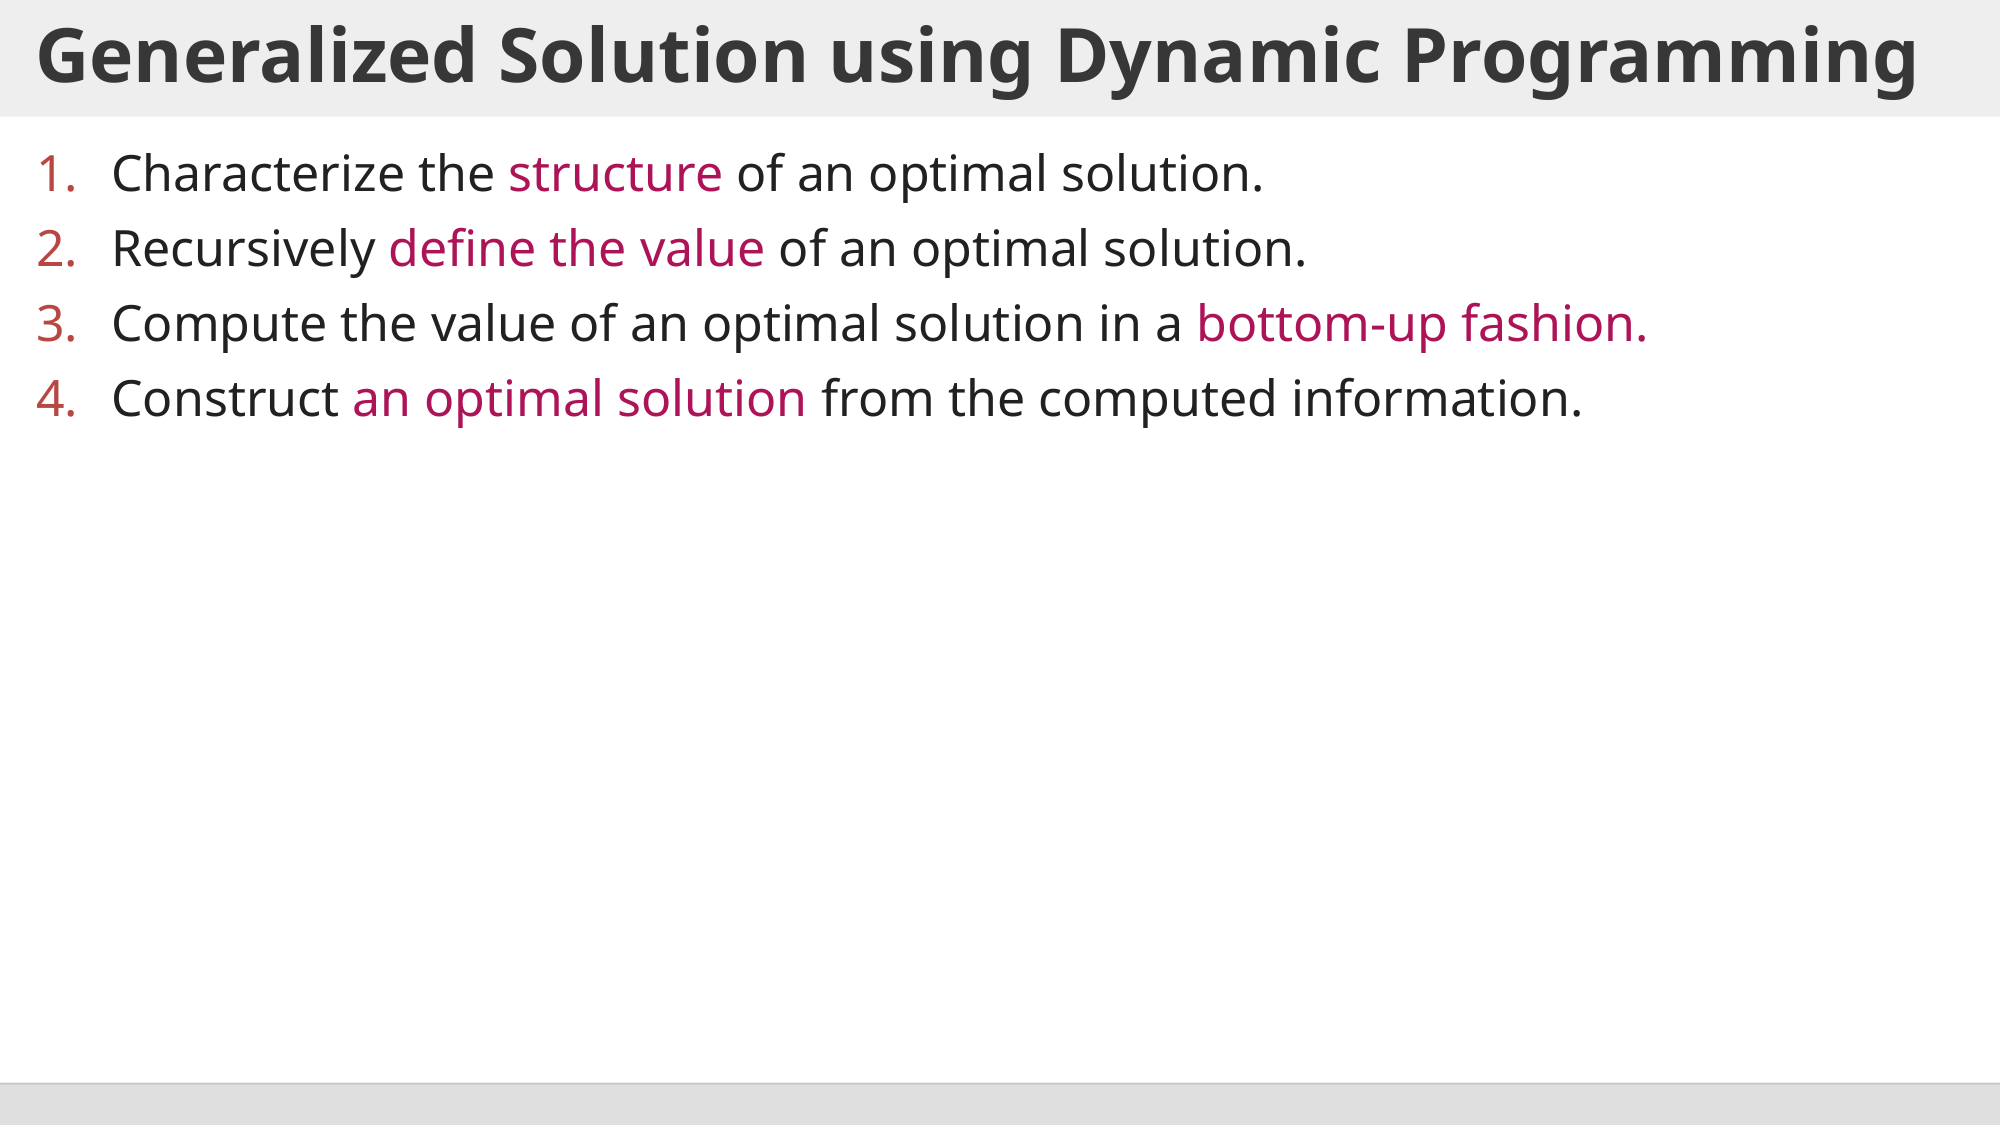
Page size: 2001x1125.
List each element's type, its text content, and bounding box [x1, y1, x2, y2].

list Characterize the structure of an optimal solution. Recursively define the value of an optimal solution. Compute the value of an optimal solution in a bottom-up fashion. Construct an optimal solution from the computed information. [21, 141, 1979, 1059]
title Generalized Solution using Dynamic Programming [0, 0, 2000, 117]
